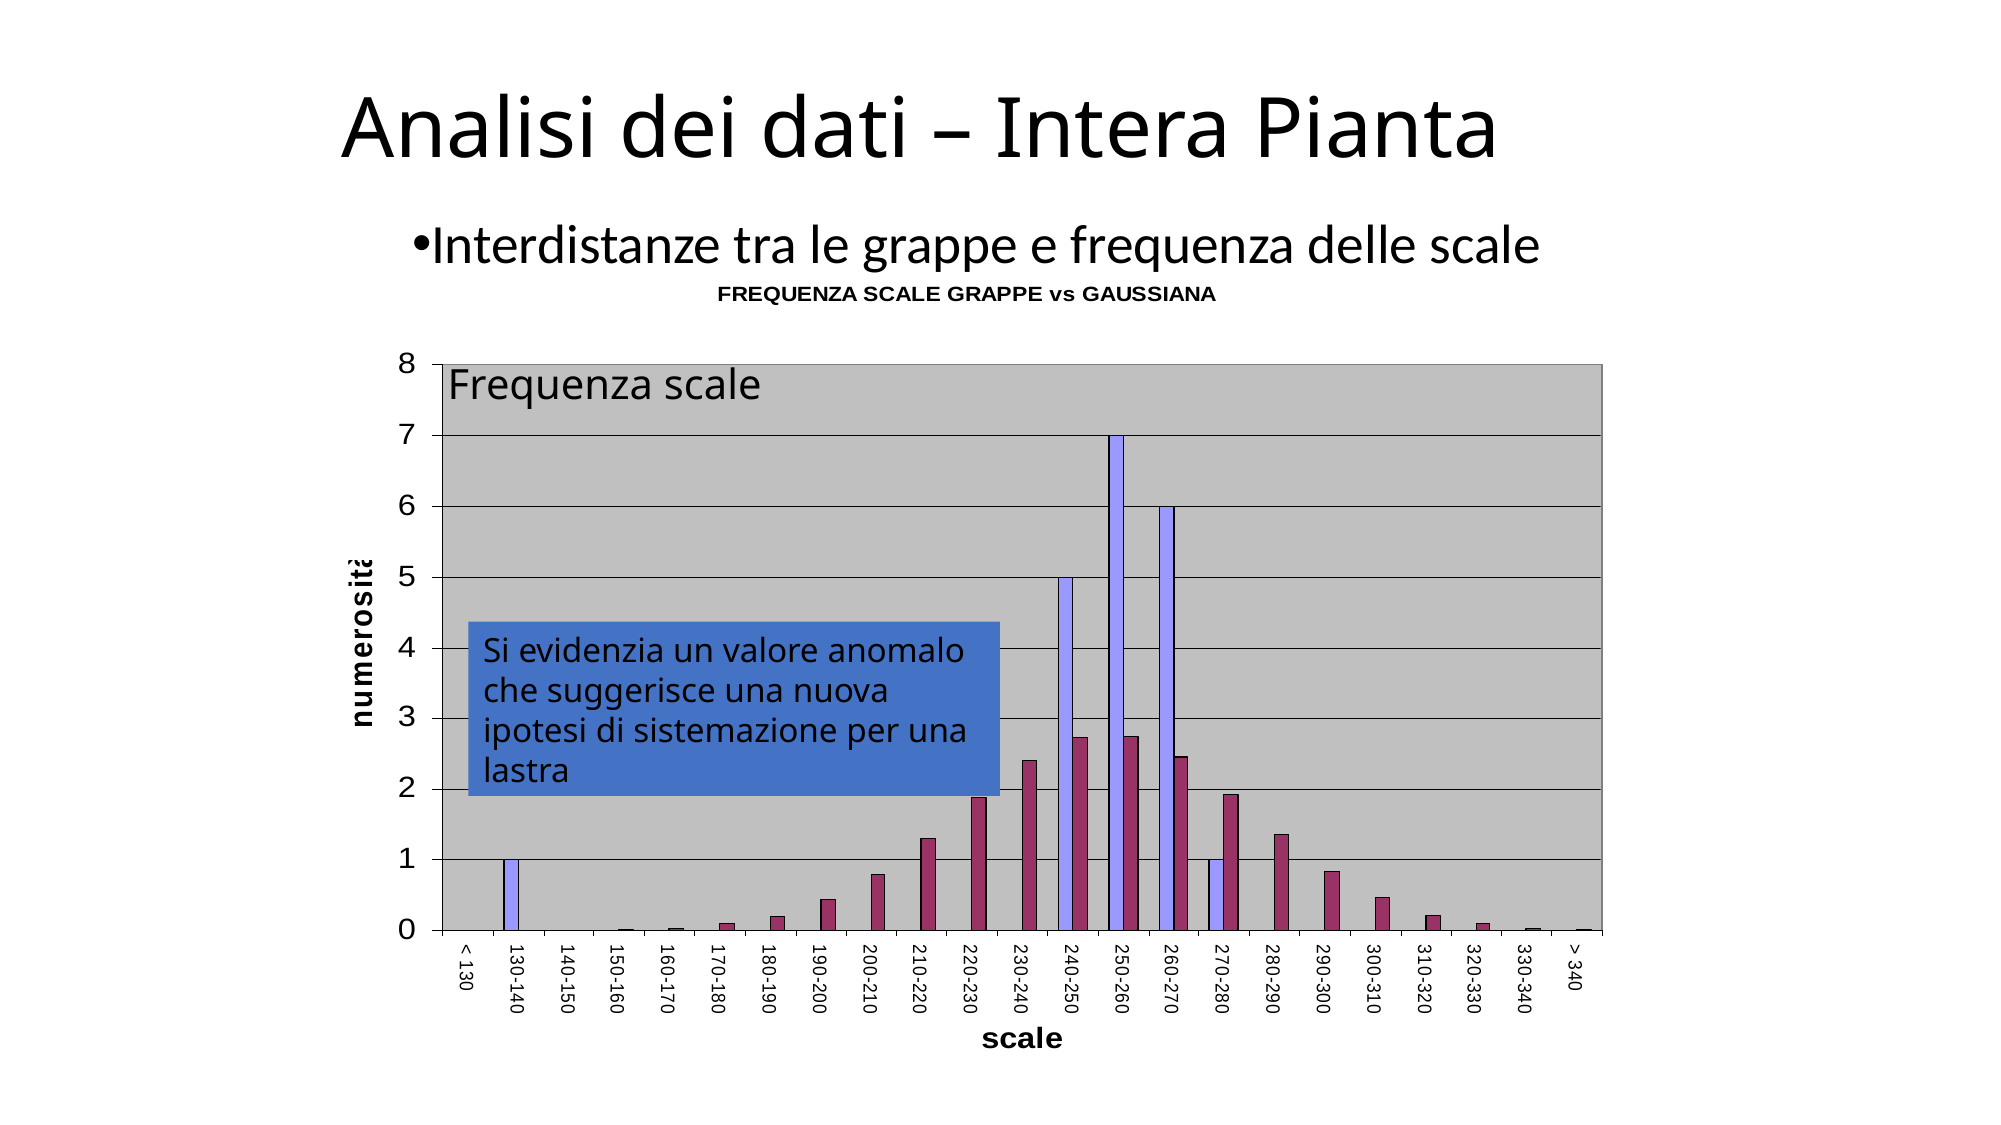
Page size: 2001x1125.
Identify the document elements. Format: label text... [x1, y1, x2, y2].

list Interdistanze tra le grappe e frequenza delle scale [397, 208, 1750, 283]
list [314, 255, 1620, 1083]
title Analisi dei dati – Intera Pianta [326, 78, 1677, 184]
